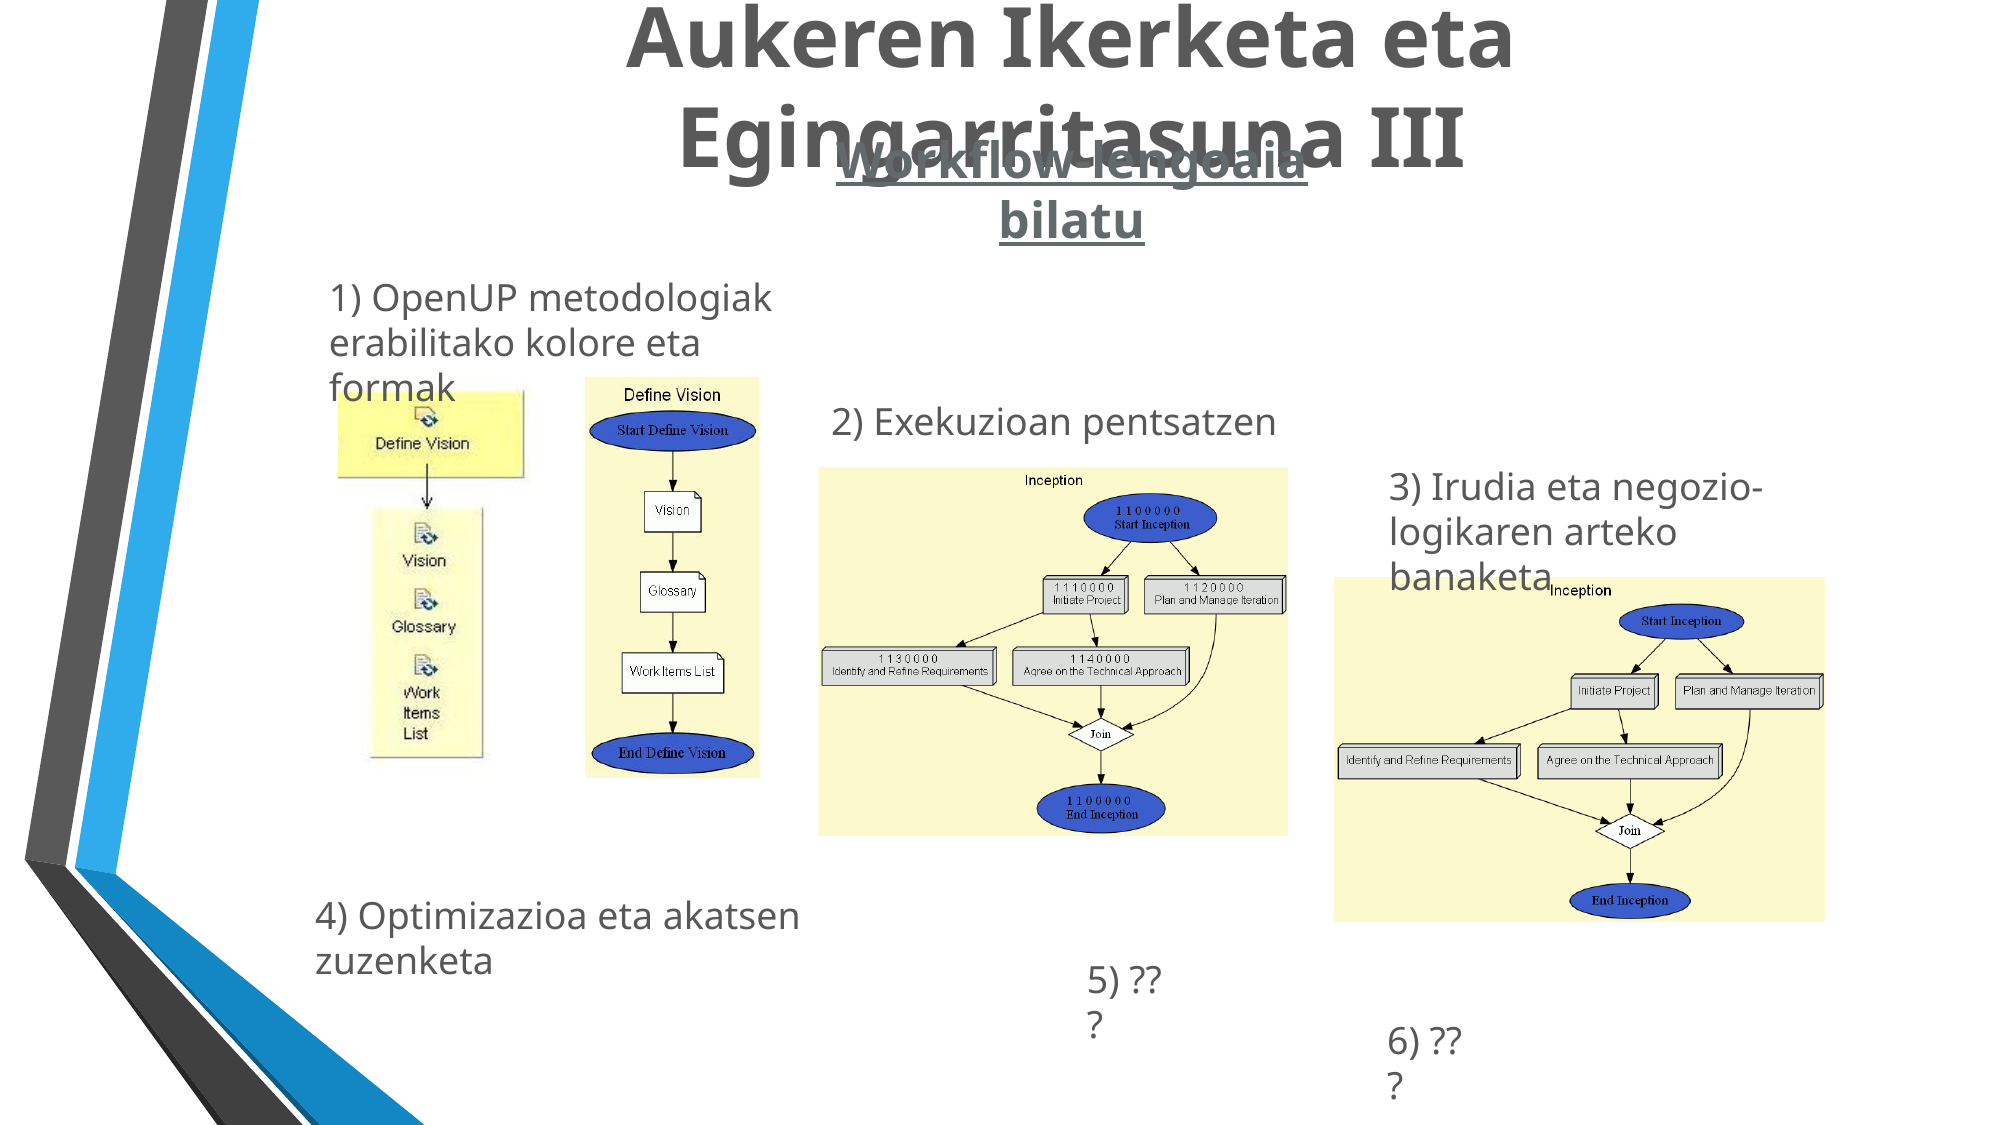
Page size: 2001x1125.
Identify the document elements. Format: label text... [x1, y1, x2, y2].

text_box 5) ??? [1072, 948, 1192, 1054]
picture [815, 467, 1288, 836]
text_box 6) ??? [1372, 1009, 1492, 1115]
picture [582, 376, 762, 779]
list Workflow-lengoaia bilatu [772, 141, 1372, 235]
title Aukeren Ikerketa eta Egingarritasuna III [296, 0, 1849, 189]
text_box 1) OpenUP metodologiak erabilitako kolore eta formak [314, 266, 852, 417]
text_box 4) Optimizazioa eta akatsen zuzenketa [300, 884, 950, 990]
text_box 2) Exekuzioan pentsatzen [816, 390, 1312, 451]
picture [1334, 577, 1825, 926]
text_box 3) Irudia eta negozio-logikaren arteko banaketa [1374, 455, 1825, 577]
picture [337, 376, 564, 779]
